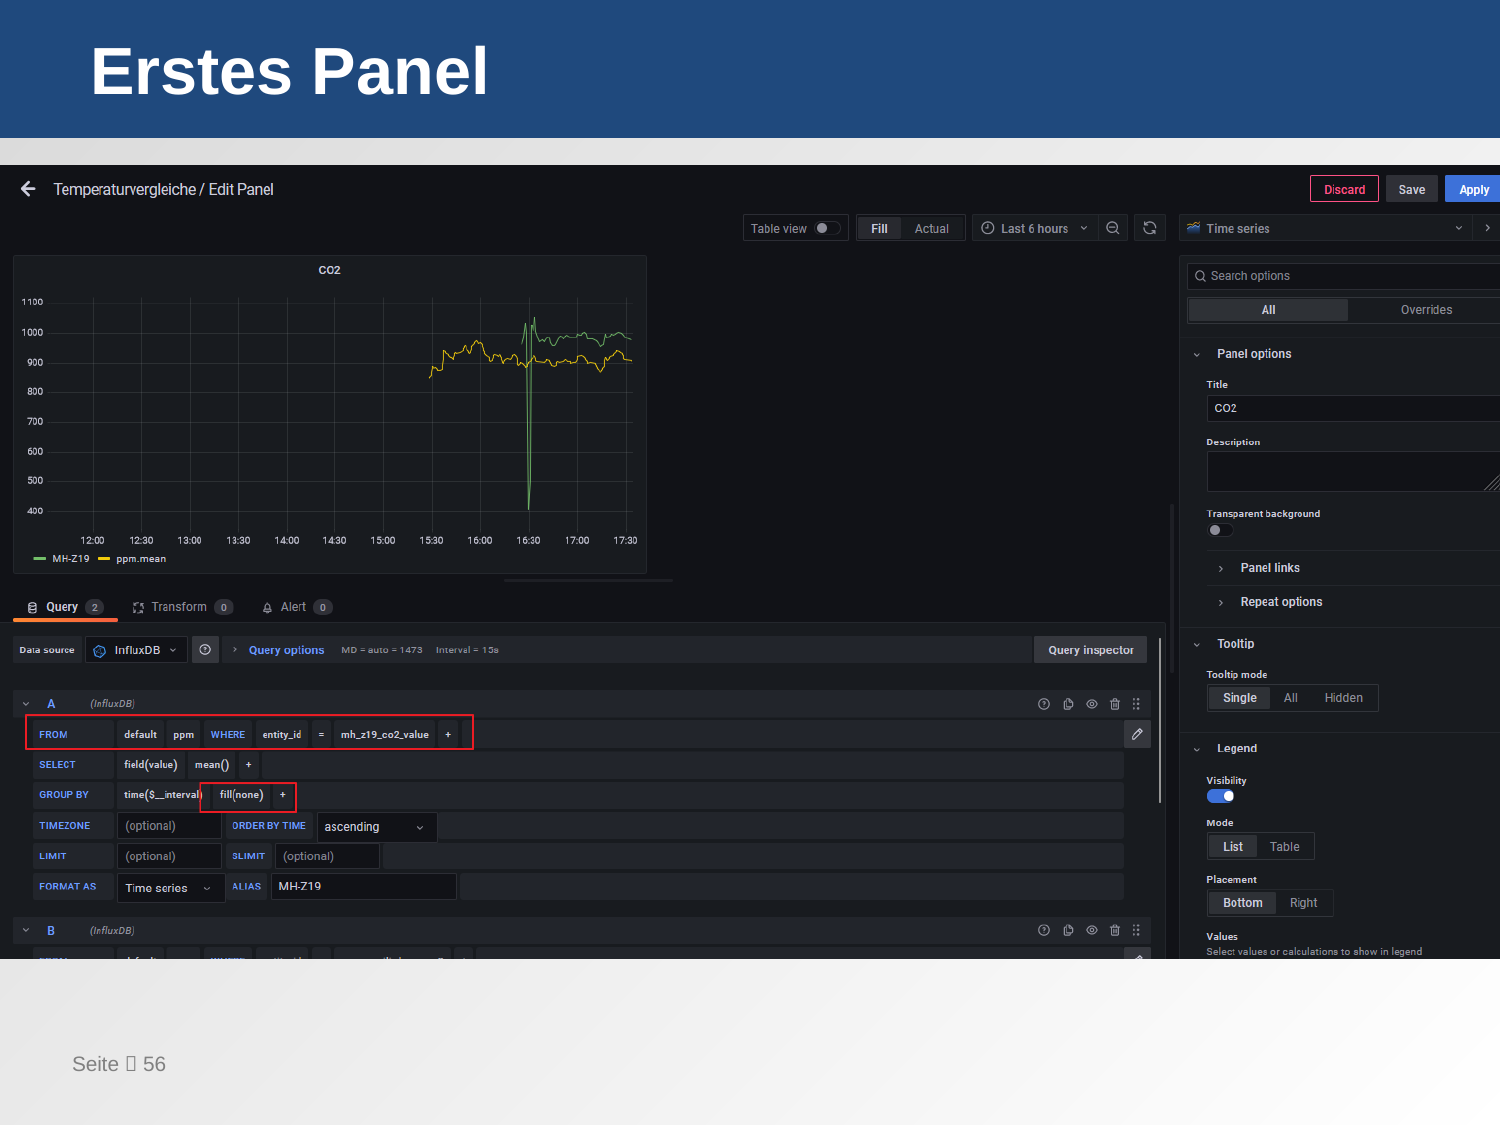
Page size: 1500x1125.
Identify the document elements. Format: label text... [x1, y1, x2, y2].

picture [0, 165, 1500, 960]
title Erstes Panel [75, 20, 1425, 164]
